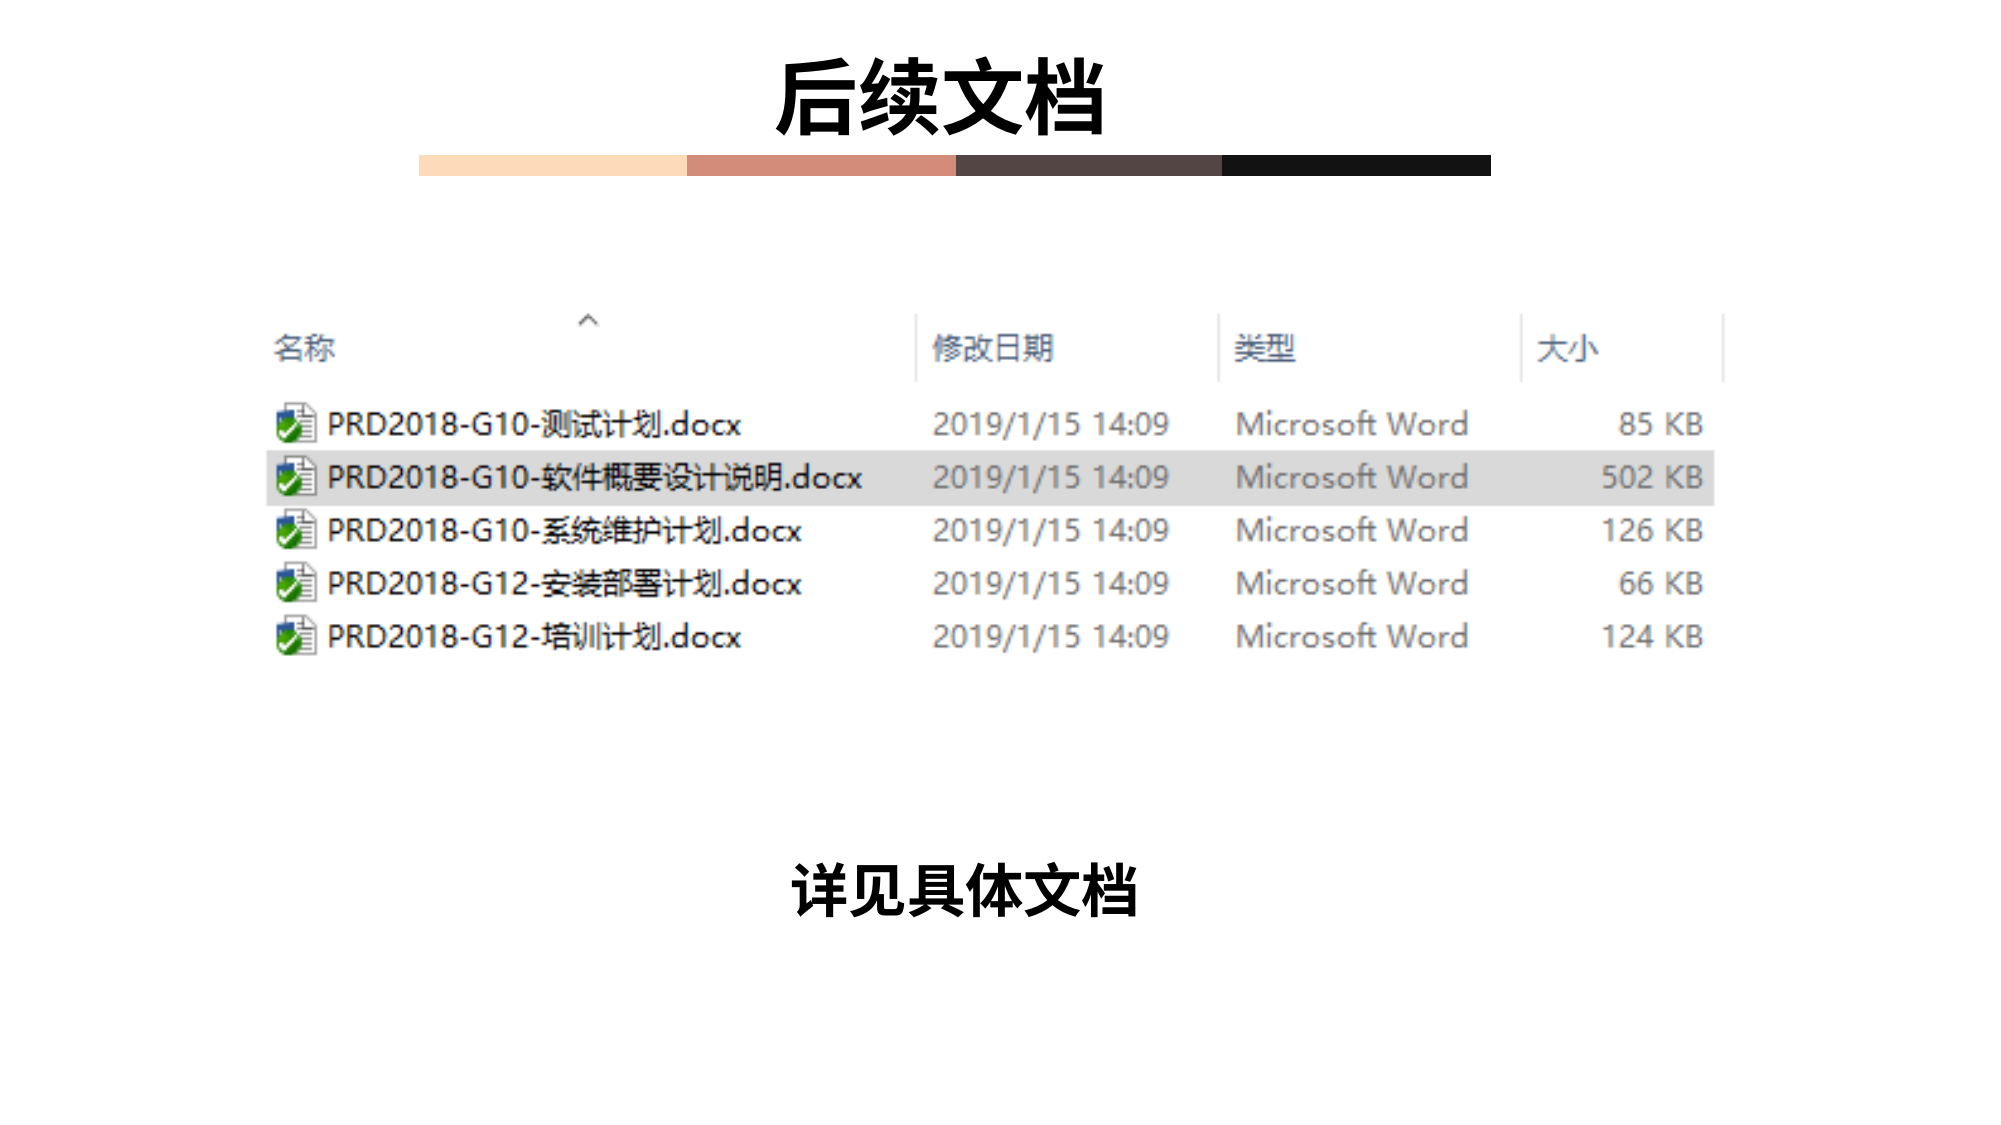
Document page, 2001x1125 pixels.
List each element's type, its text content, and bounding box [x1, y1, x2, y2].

text_box 详见具体文档 [775, 812, 2000, 932]
picture [232, 312, 1768, 714]
list 后续文档 [760, 49, 1477, 110]
